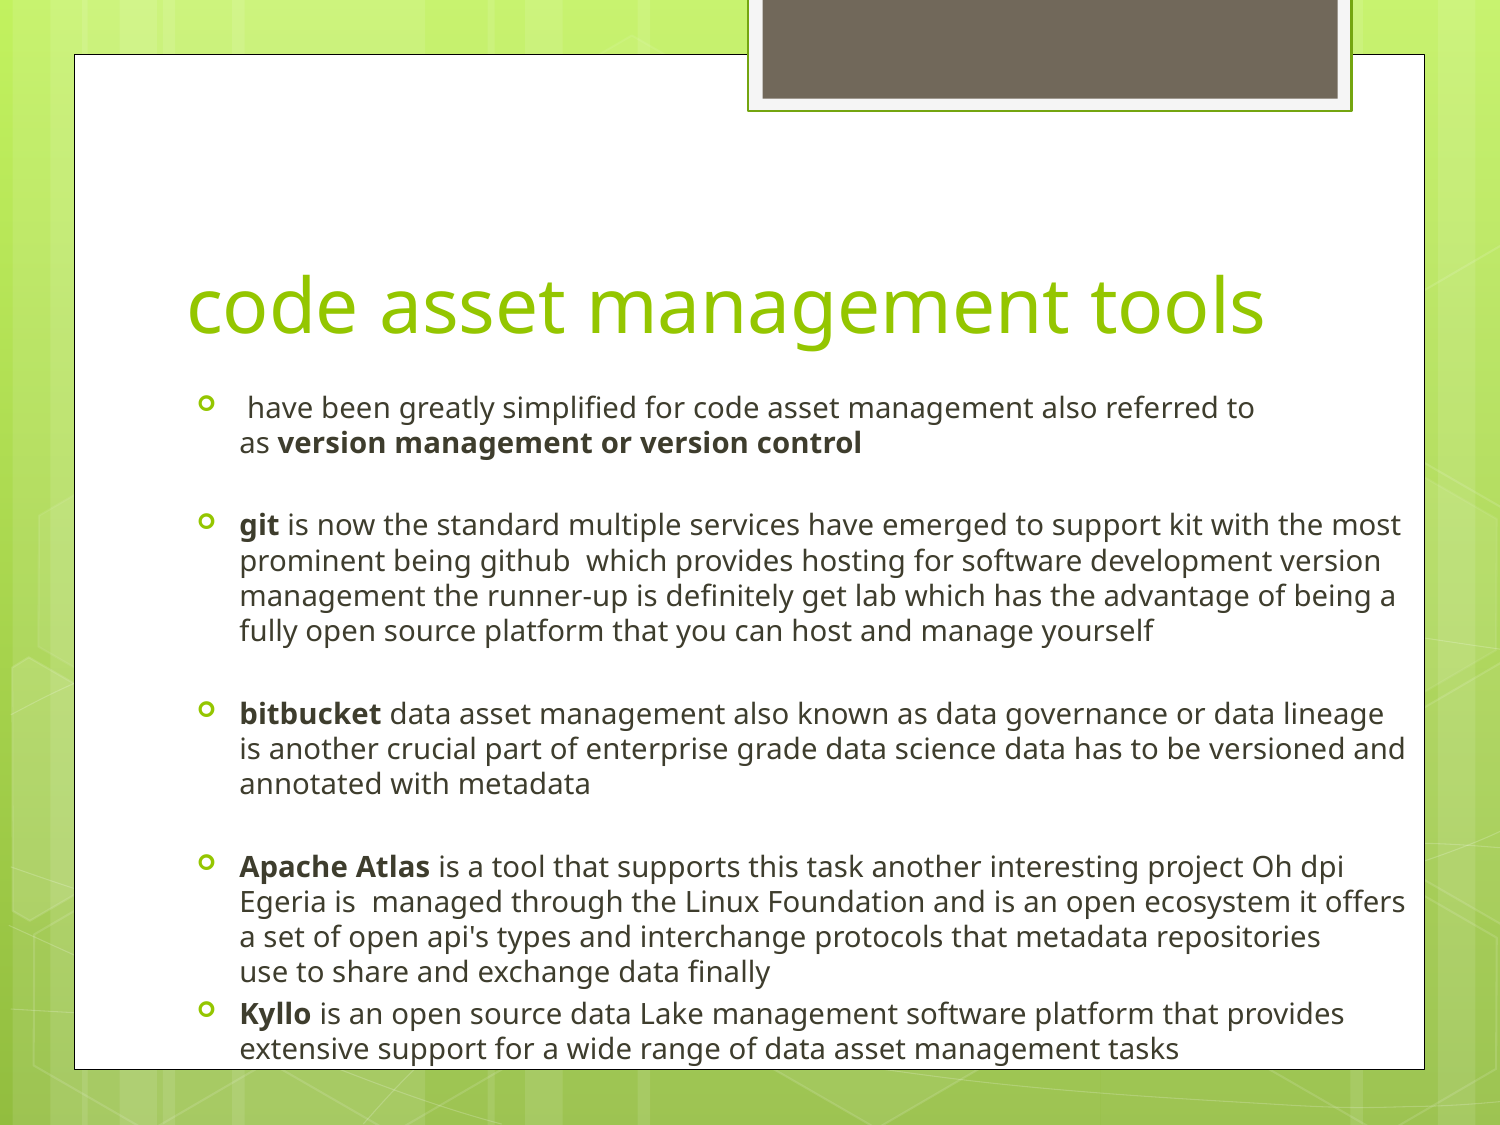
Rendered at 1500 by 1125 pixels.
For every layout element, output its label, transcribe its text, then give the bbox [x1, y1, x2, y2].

list have been greatly simplified for code asset management also referred to as version management or version control git is now the standard multiple services have emerged to support kit with the most prominent being github which provides hosting for software development version management the runner-up is definitely get lab which has the advantage of being a fully open source platform that you can host and manage yourself bitbucket data asset management also known as data governance or data lineage is another crucial part of enterprise grade data science data has to be versioned and annotated with metadata Apache Atlas is a tool that supports this task another interesting project Oh dpi Egeria is managed through the Linux Foundation and is an open ecosystem it offers a set of open api's types and interchange protocols that metadata repositories use to share and exchange data finally Kyllo is an open source data Lake management software platform that provides extensive support for a wide range of data asset management tasks [171, 381, 1425, 1075]
title code asset management tools [171, 168, 1324, 357]
